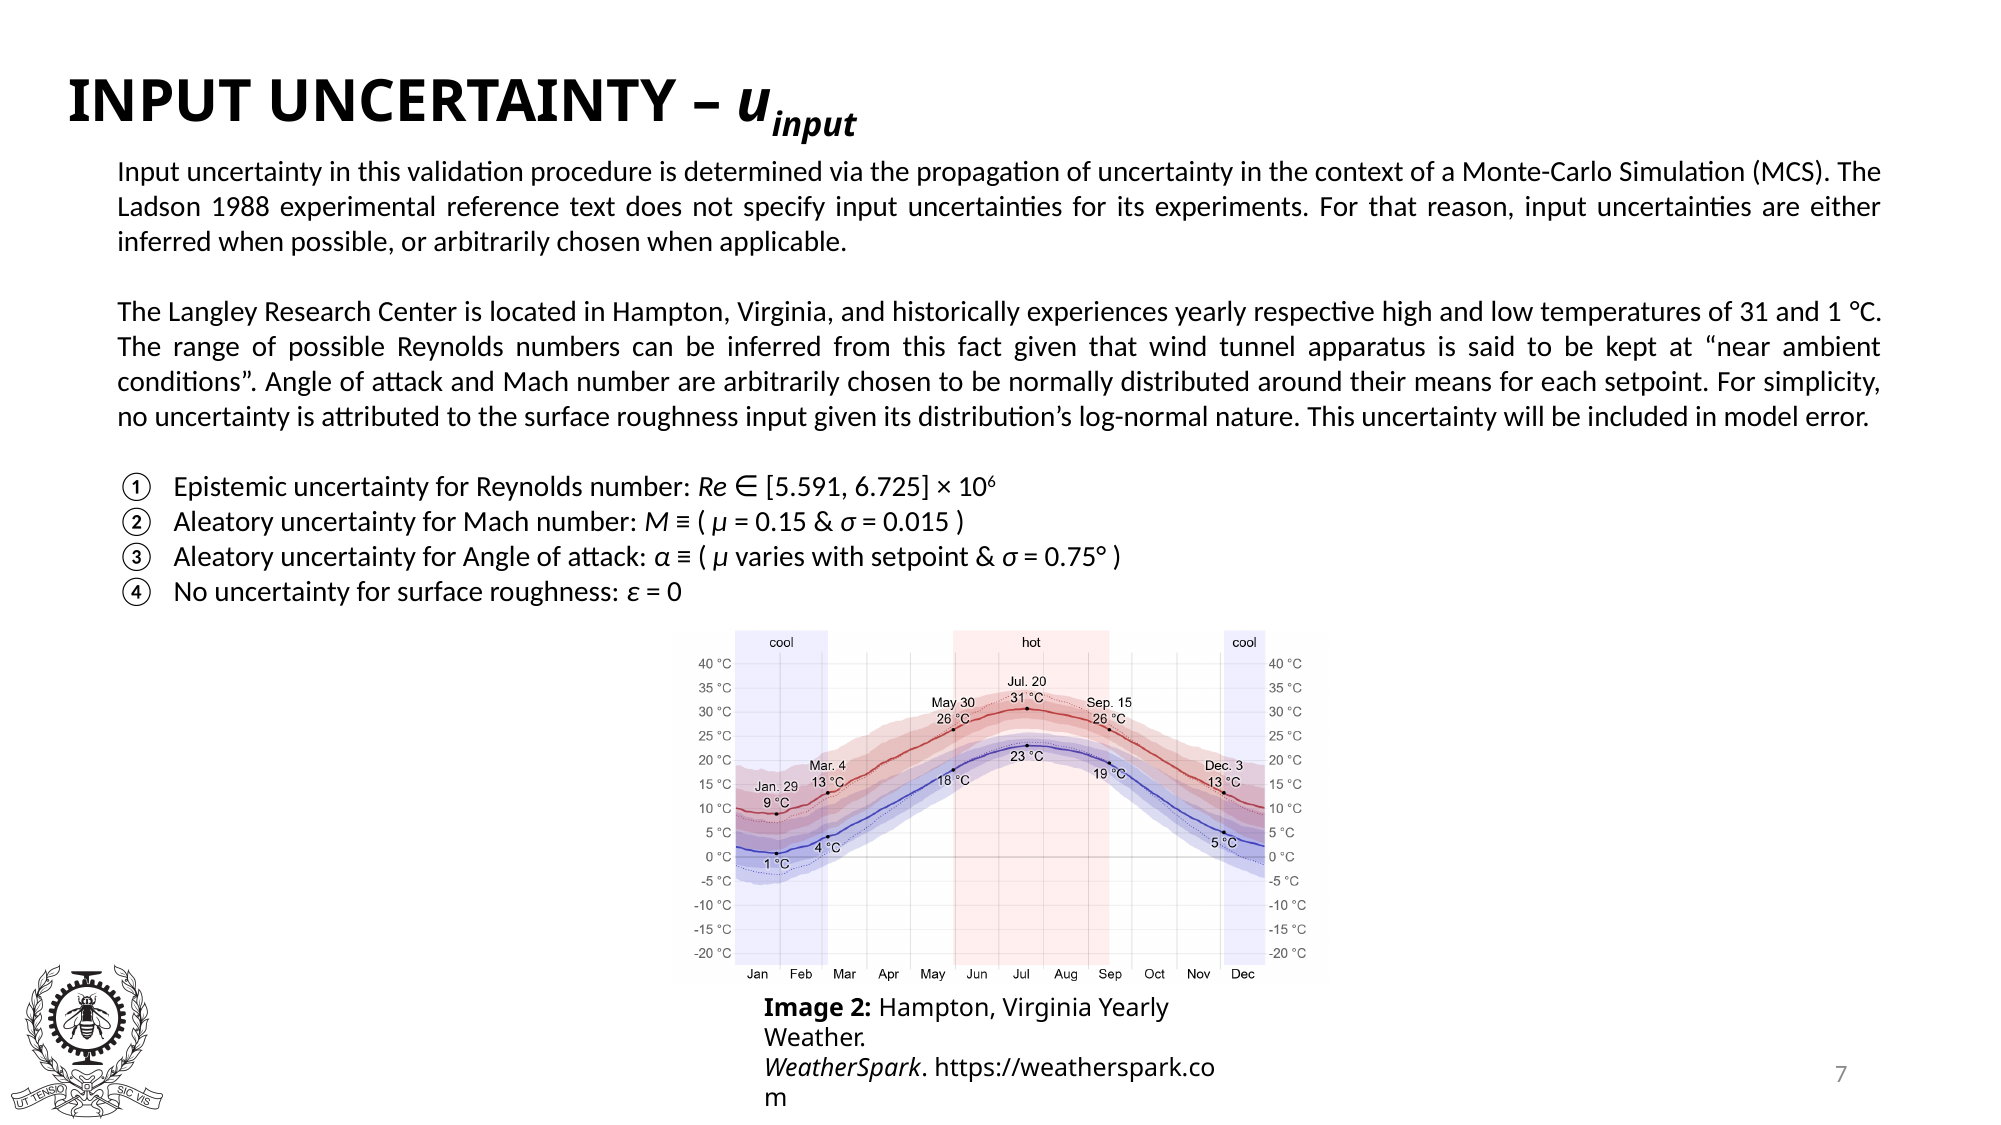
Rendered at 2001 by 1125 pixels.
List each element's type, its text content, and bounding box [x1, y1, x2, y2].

picture [10, 964, 163, 1119]
slide_number 7 [1412, 1042, 1863, 1103]
text_box Input uncertainty in this validation procedure is determined via the propagation of uncertainty in the context of a Monte-Carlo Simulation (MCS). The Ladson 1988 experimental reference text does not specify input uncertainties for its experiments. For that reason, input uncertainties are either inferred when possible, or arbitrarily chosen when applicable. The Langley Research Center is located in Hampton, Virginia, and historically experiences yearly respective high and low temperatures of 31 and 1 °C. The range of possible Reynolds numbers can be inferred from this fact given that wind tunnel apparatus is said to be kept at “near ambient conditions”. Angle of attack and Mach number are arbitrarily chosen to be normally distributed around their means for each setpoint. For simplicity, no uncertainty is attributed to the surface roughness input given its distribution’s log-normal nature. This uncertainty will be included in model error. Epistemic uncertainty for Reynolds number: Re ∈ [5.591, 6.725] × 106 Aleatory uncertainty for Mach number: M ≡ ( μ = 0.15 & σ = 0.015 ) Aleatory uncertainty for Angle of attack: α ≡ ( μ varies with setpoint & σ = 0.75° ) No uncertainty for surface roughness: ε = 0 [102, 145, 1898, 650]
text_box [669, 626, 1331, 1060]
text_box INPUT UNCERTAINTY – uinput [53, 6, 2000, 195]
